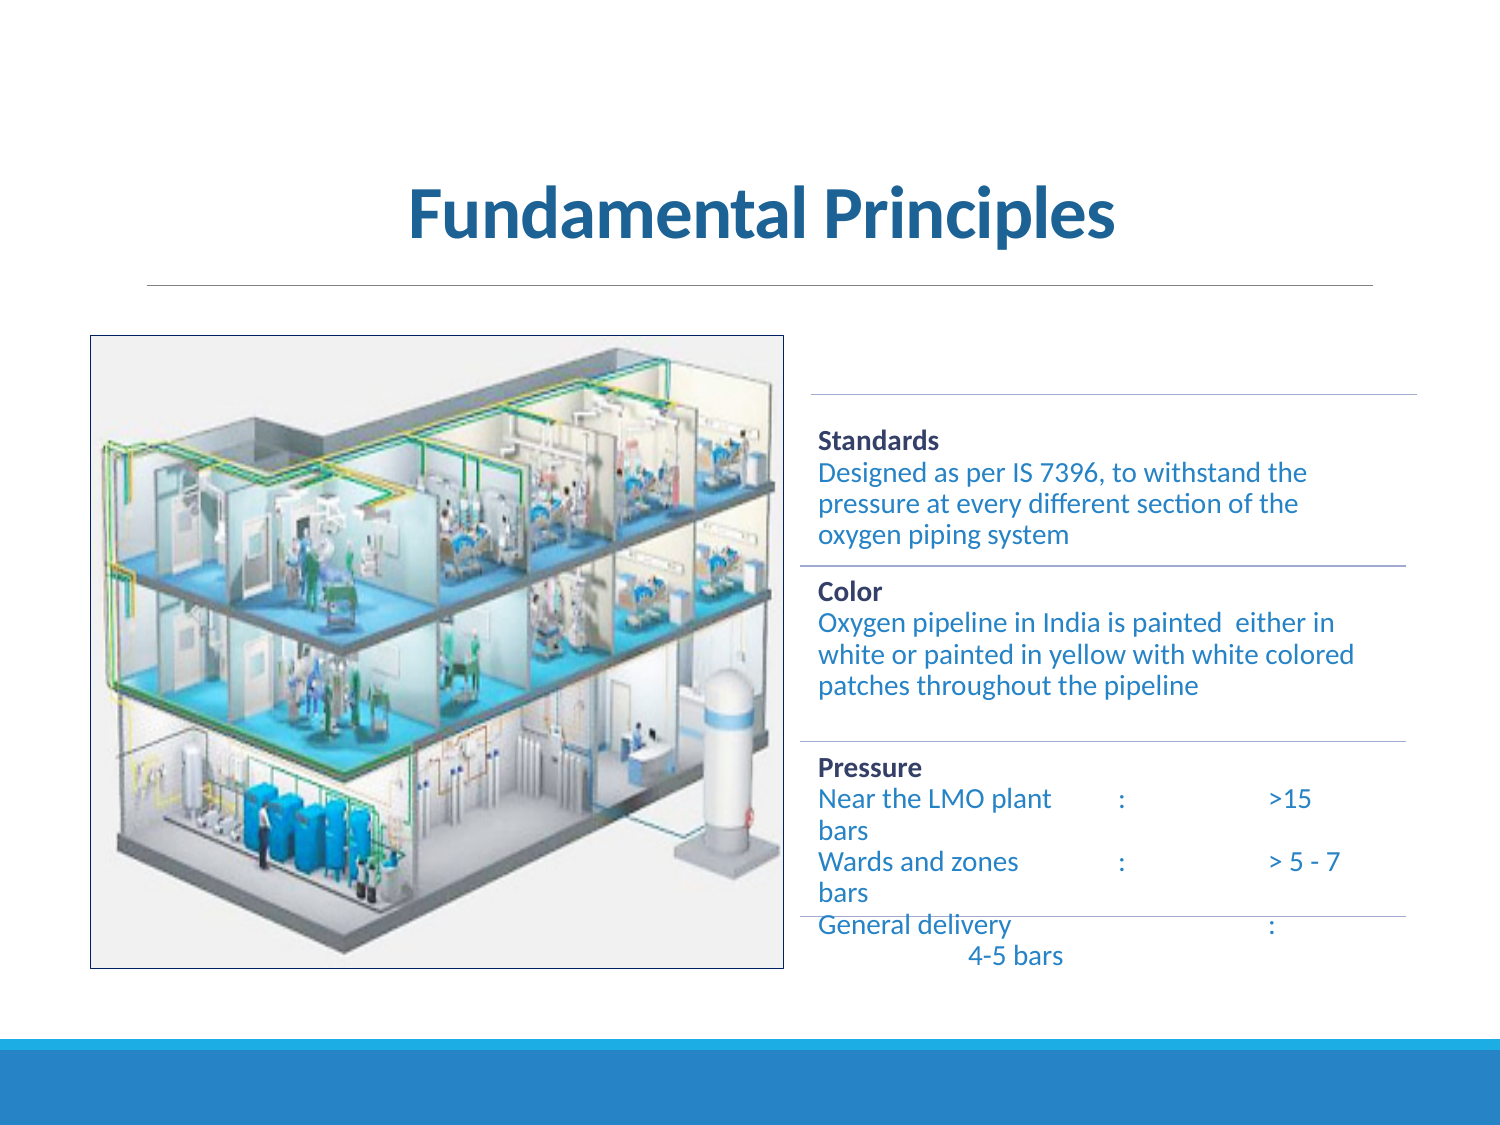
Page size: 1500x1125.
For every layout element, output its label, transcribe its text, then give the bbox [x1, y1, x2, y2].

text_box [799, 345, 1418, 944]
title Fundamental Principles [150, 157, 1375, 281]
picture [90, 335, 784, 969]
